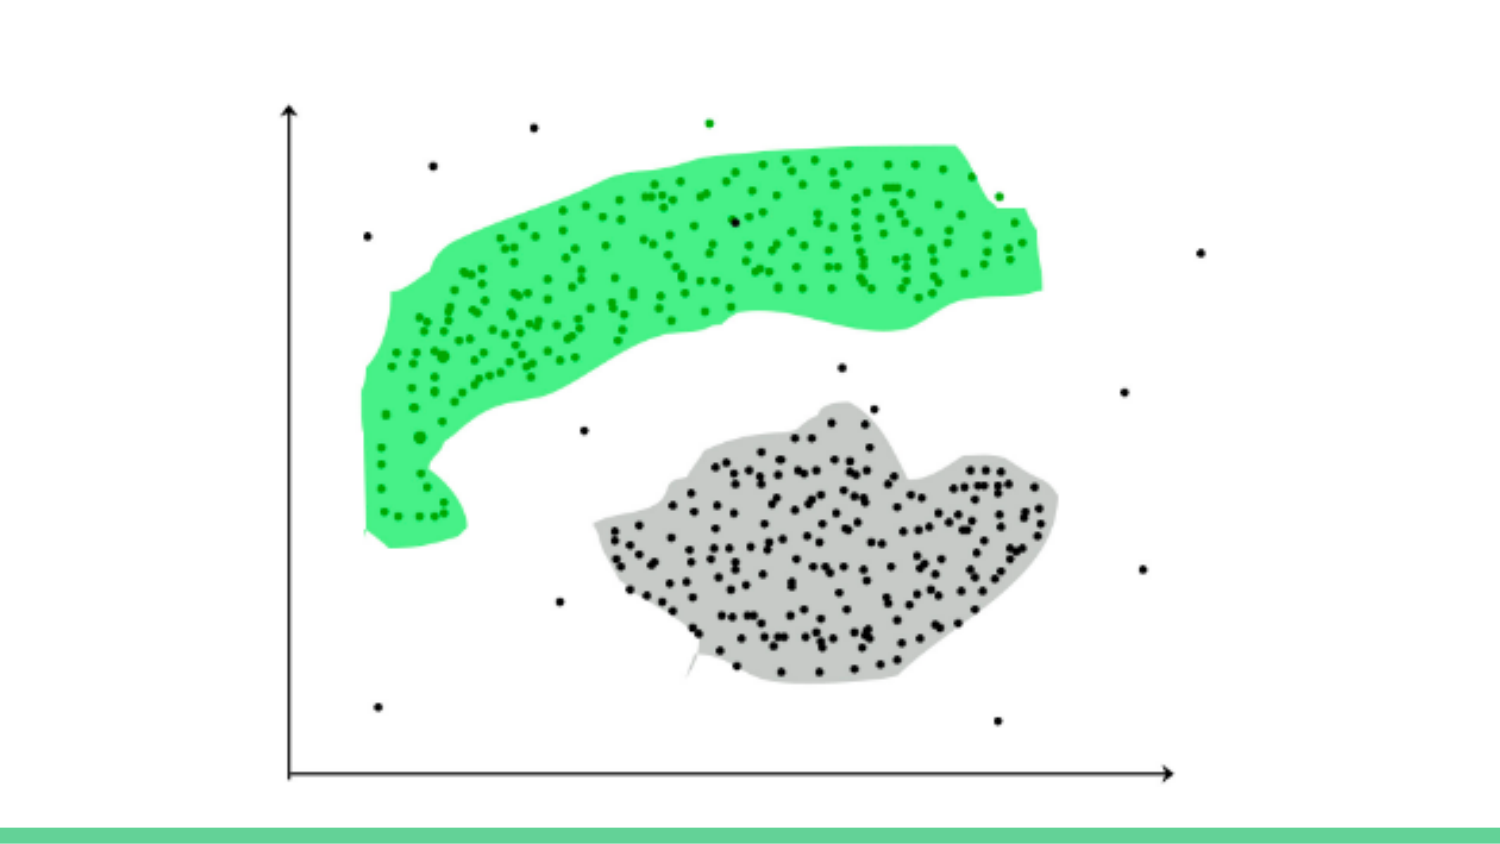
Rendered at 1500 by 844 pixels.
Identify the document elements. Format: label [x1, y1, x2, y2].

picture [243, 97, 1228, 787]
